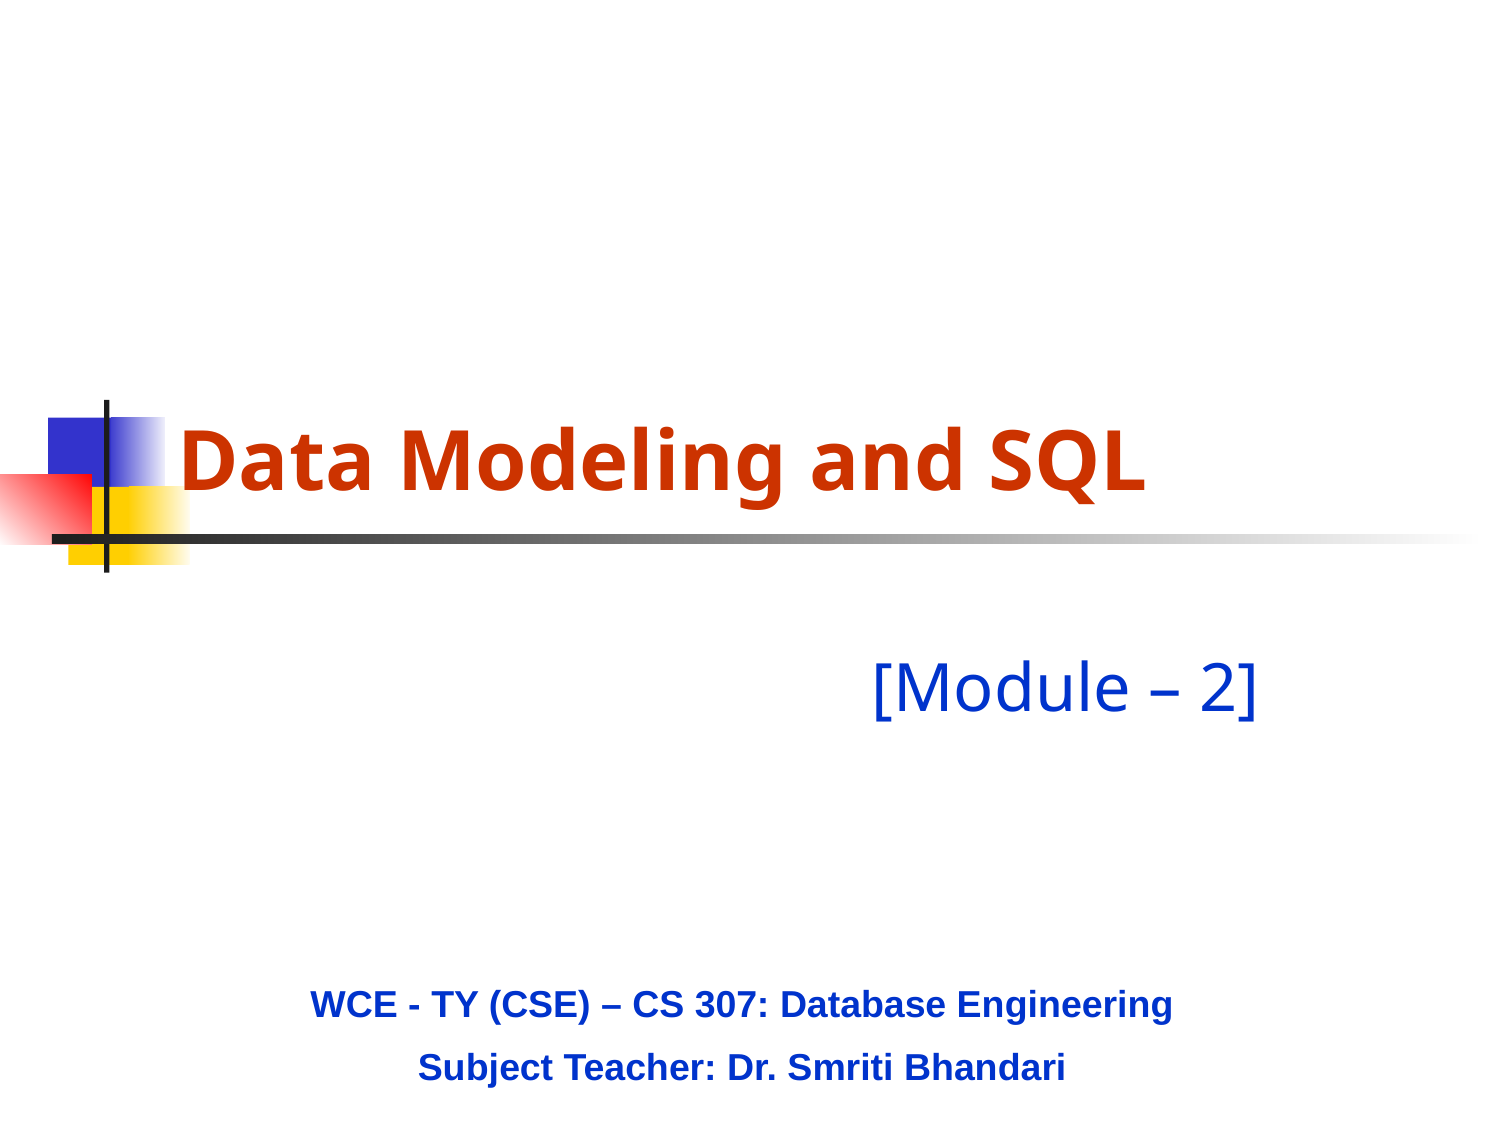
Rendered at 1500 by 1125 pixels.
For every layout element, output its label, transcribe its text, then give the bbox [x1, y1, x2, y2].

title Data Modeling and SQL [162, 274, 1438, 516]
text_box WCE - TY (CSE) – CS 307: Database Engineering Subject Teacher: Dr. Smriti Bhandari [47, 968, 1438, 1096]
subtitle [Module – 2] [224, 637, 1276, 926]
